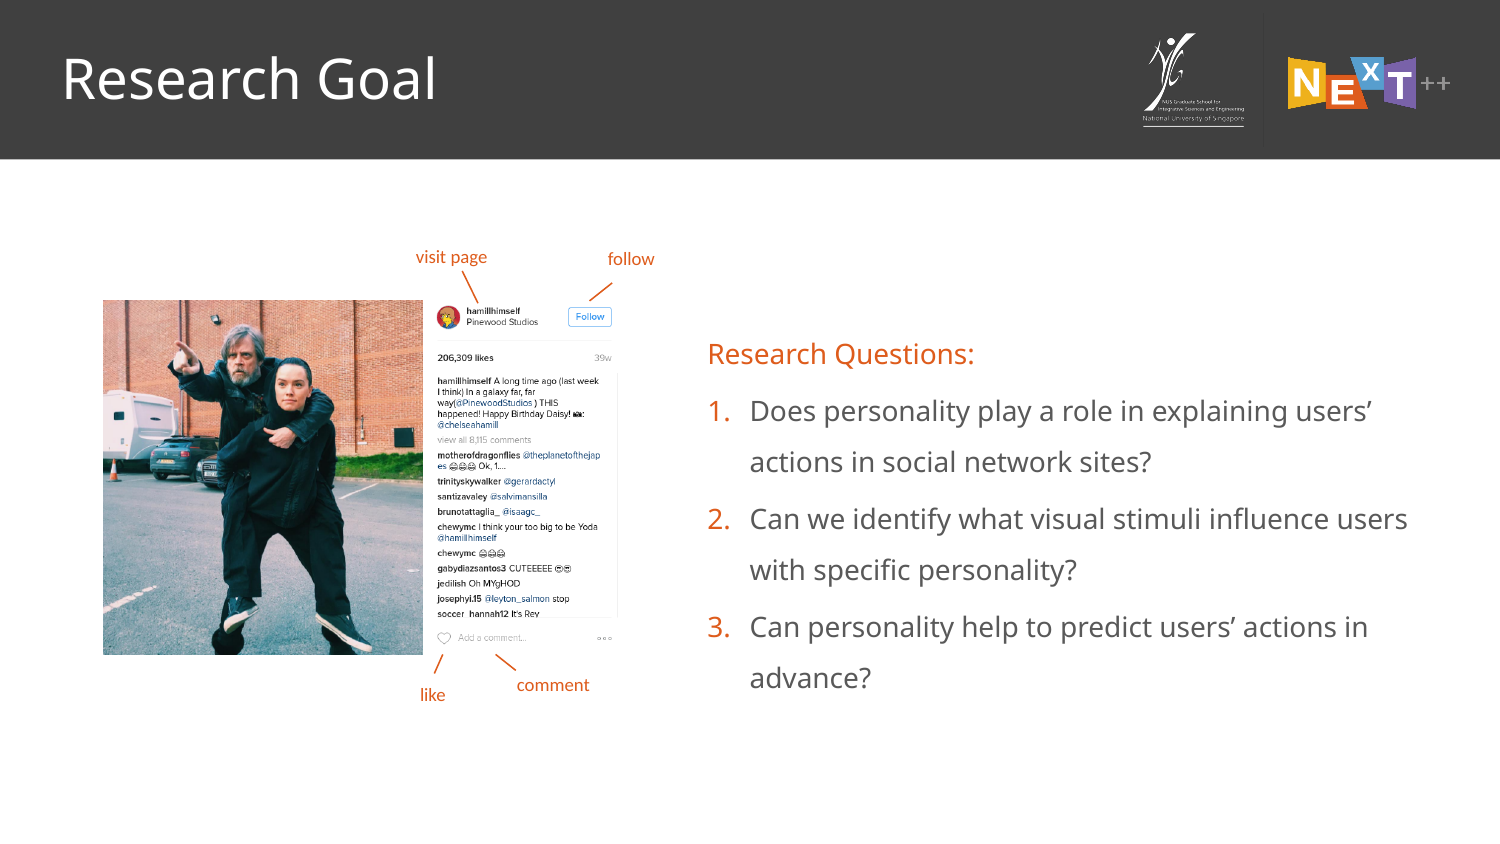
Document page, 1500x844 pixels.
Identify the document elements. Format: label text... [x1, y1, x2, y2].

text_box Research Questions: Does personality play a role in explaining users’ actions in social network sites? Can we identify what visual stimuli influence users with specific personality? Can personality help to predict users’ actions in advance? [692, 311, 1453, 702]
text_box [495, 654, 516, 671]
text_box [589, 282, 613, 302]
text_box follow [596, 235, 692, 288]
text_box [434, 654, 444, 674]
picture [102, 300, 619, 655]
text_box visit page [404, 233, 534, 285]
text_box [462, 270, 479, 304]
text_box like [408, 671, 471, 724]
text_box Research Goal [50, 10, 1043, 144]
picture [1123, 12, 1265, 147]
picture [1288, 57, 1451, 113]
text_box [0, 0, 1500, 161]
text_box comment [505, 661, 644, 714]
